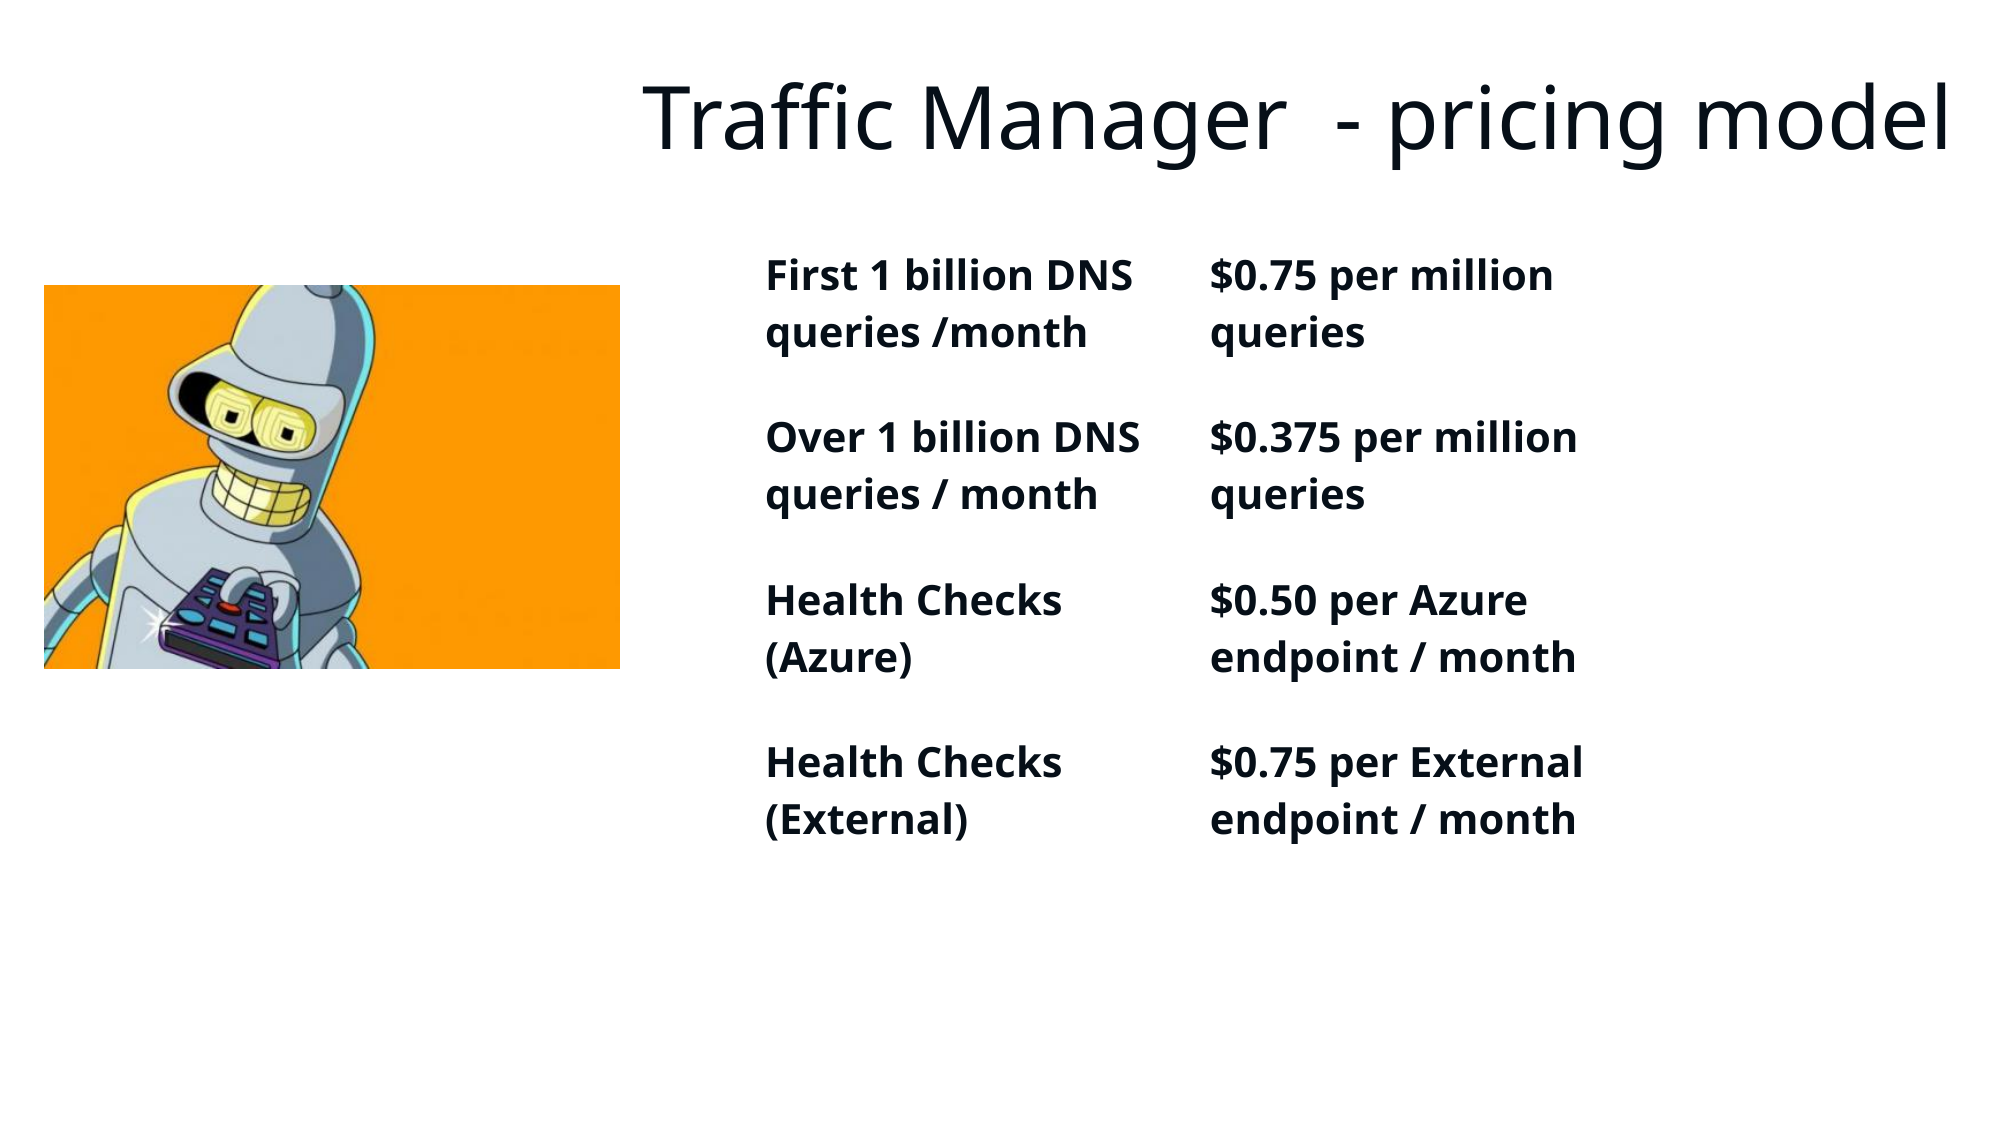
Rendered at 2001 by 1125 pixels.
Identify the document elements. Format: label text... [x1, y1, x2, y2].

table_cell Over 1 billion DNS queries / month [750, 384, 1195, 546]
text_box Traffic Manager - pricing model [637, 14, 2000, 221]
picture [44, 285, 620, 669]
table_cell $0.75 per External endpoint / month [1195, 709, 1640, 872]
table_cell Health Checks (Azure) [750, 546, 1195, 709]
table_cell $0.50 per Azure endpoint / month [1195, 546, 1640, 709]
table_header $0.75 per million queries [1195, 221, 1640, 384]
table_cell Health Checks (External) [750, 709, 1195, 872]
table_header First 1 billion DNS queries /month [750, 221, 1195, 384]
table_cell $0.375 per million queries [1195, 384, 1640, 546]
